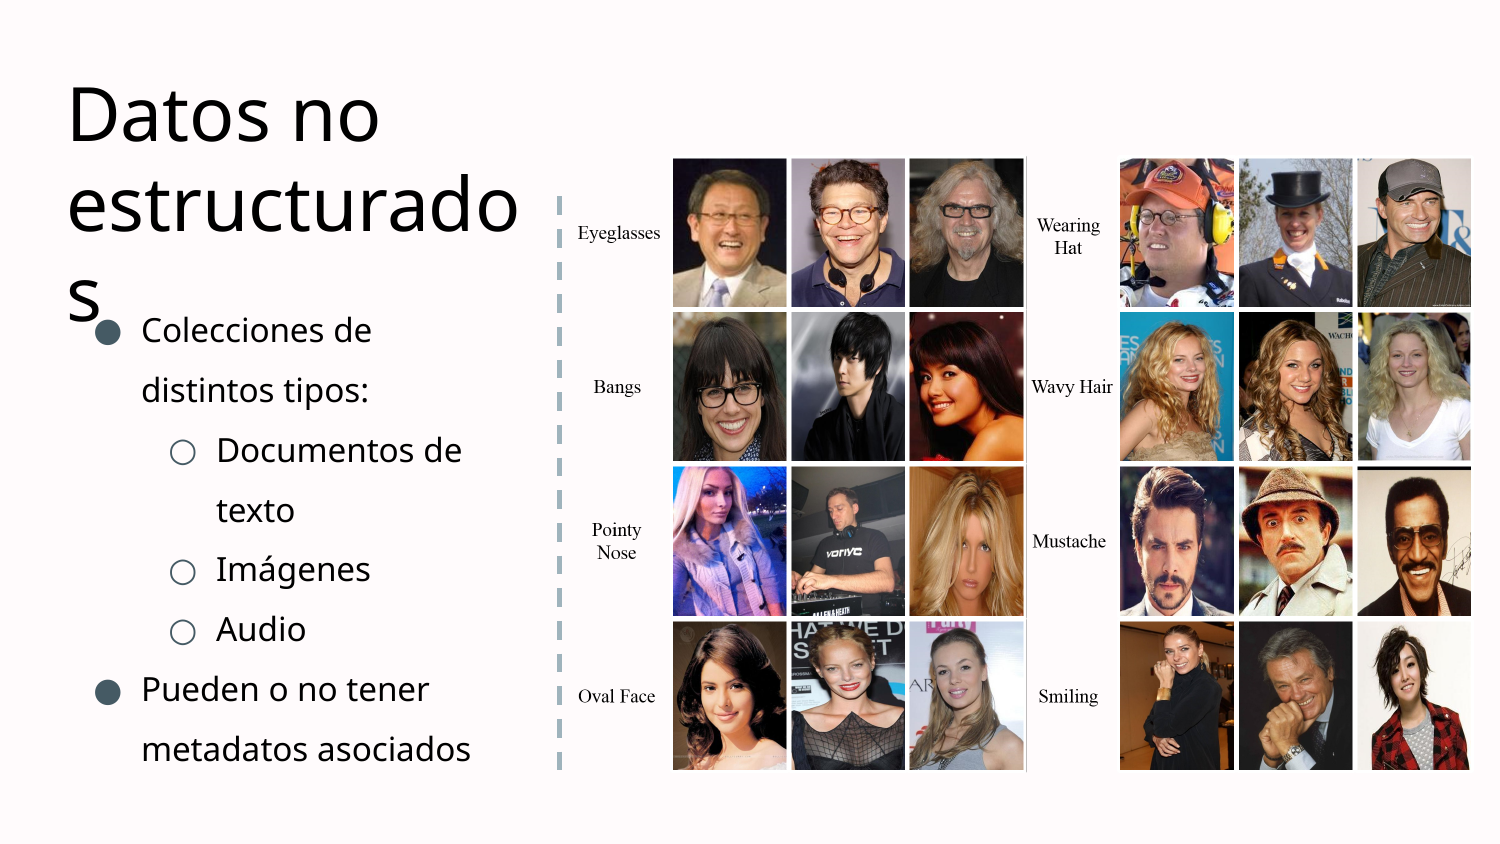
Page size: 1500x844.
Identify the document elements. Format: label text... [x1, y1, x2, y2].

title Datos no estructurados [51, 51, 566, 176]
list Colecciones de distintos tipos: Documentos de texto Imágenes Audio Pueden o no tener metadatos asociados [51, 257, 512, 800]
picture [565, 154, 1474, 774]
